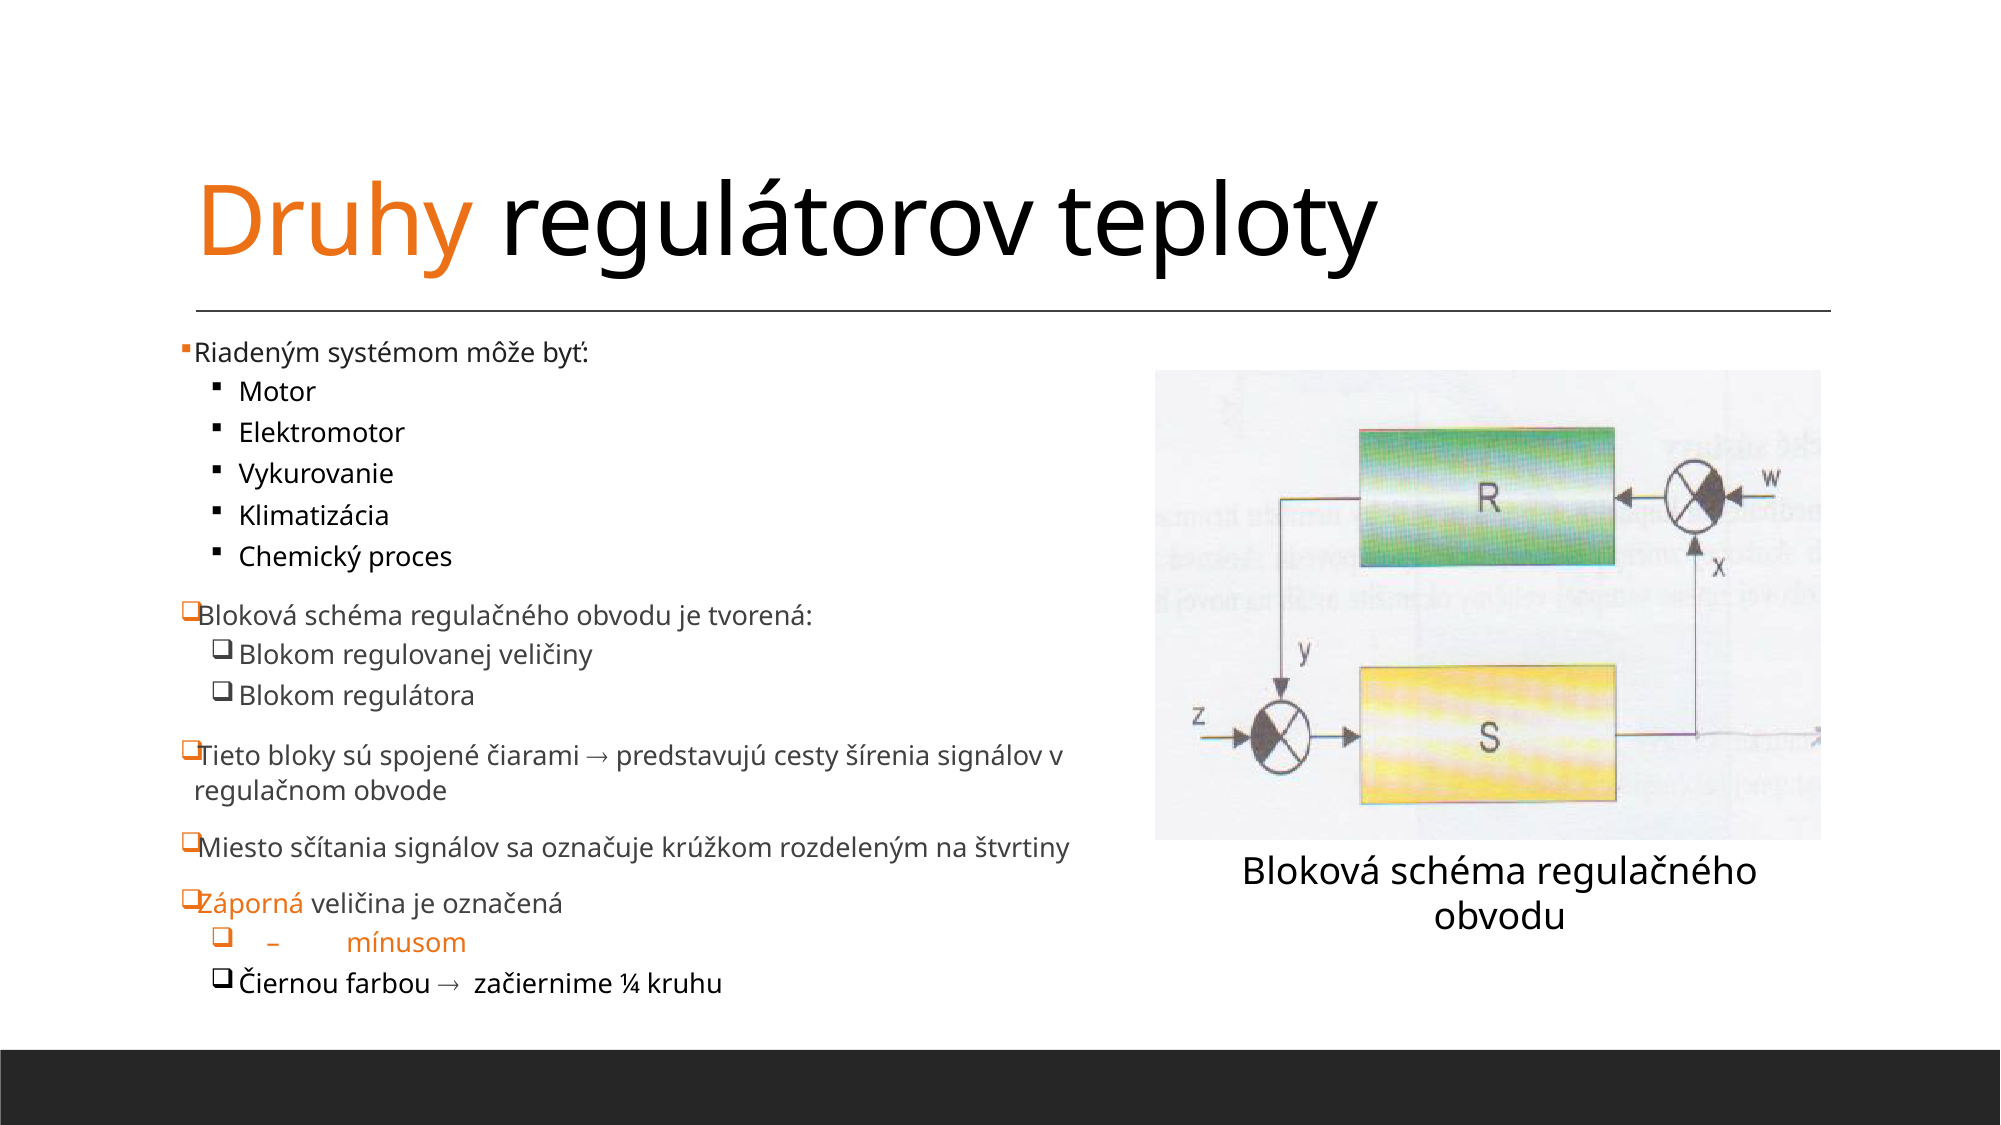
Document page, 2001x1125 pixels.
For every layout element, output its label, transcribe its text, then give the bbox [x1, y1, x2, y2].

picture [1155, 369, 1845, 841]
list Riadeným systémom môže byť: Motor Elektromotor Vykurovanie Klimatizácia Chemický proces Bloková schéma regulačného obvodu je tvorená: Blokom regulovanej veličiny Blokom regulátora Tieto bloky sú spojené čiarami  predstavujú cesty šírenia signálov v regulačnom obvode Miesto sčítania signálov sa označuje krúžkom rozdeleným na štvrtiny Záporná veličina je označená – mínusom Čiernou farbou  začiernime ¼ kruhu [180, 324, 1116, 1022]
text_box Bloková schéma regulačného obvodu [1158, 848, 1842, 945]
title Druhy regulátorov teploty [180, 47, 1830, 285]
